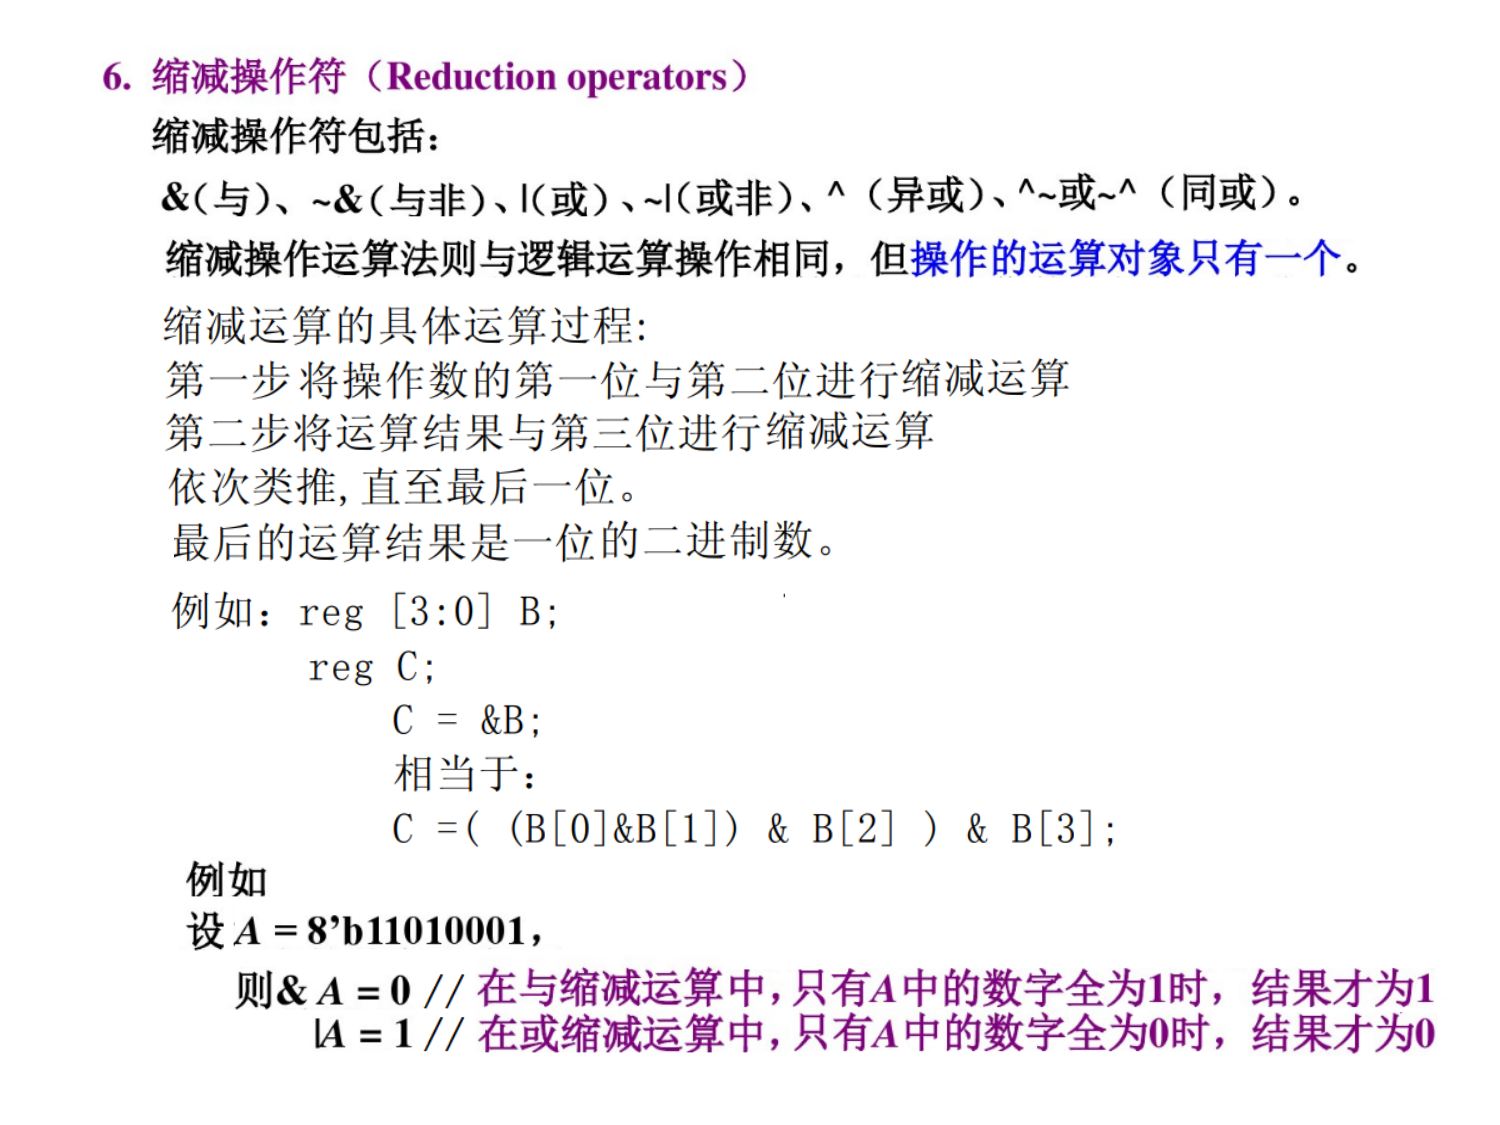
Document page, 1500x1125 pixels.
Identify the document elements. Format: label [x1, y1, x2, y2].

picture [150, 292, 1128, 512]
picture [162, 586, 1454, 1060]
picture [174, 516, 839, 566]
picture [163, 222, 1360, 286]
picture [81, 34, 1307, 221]
